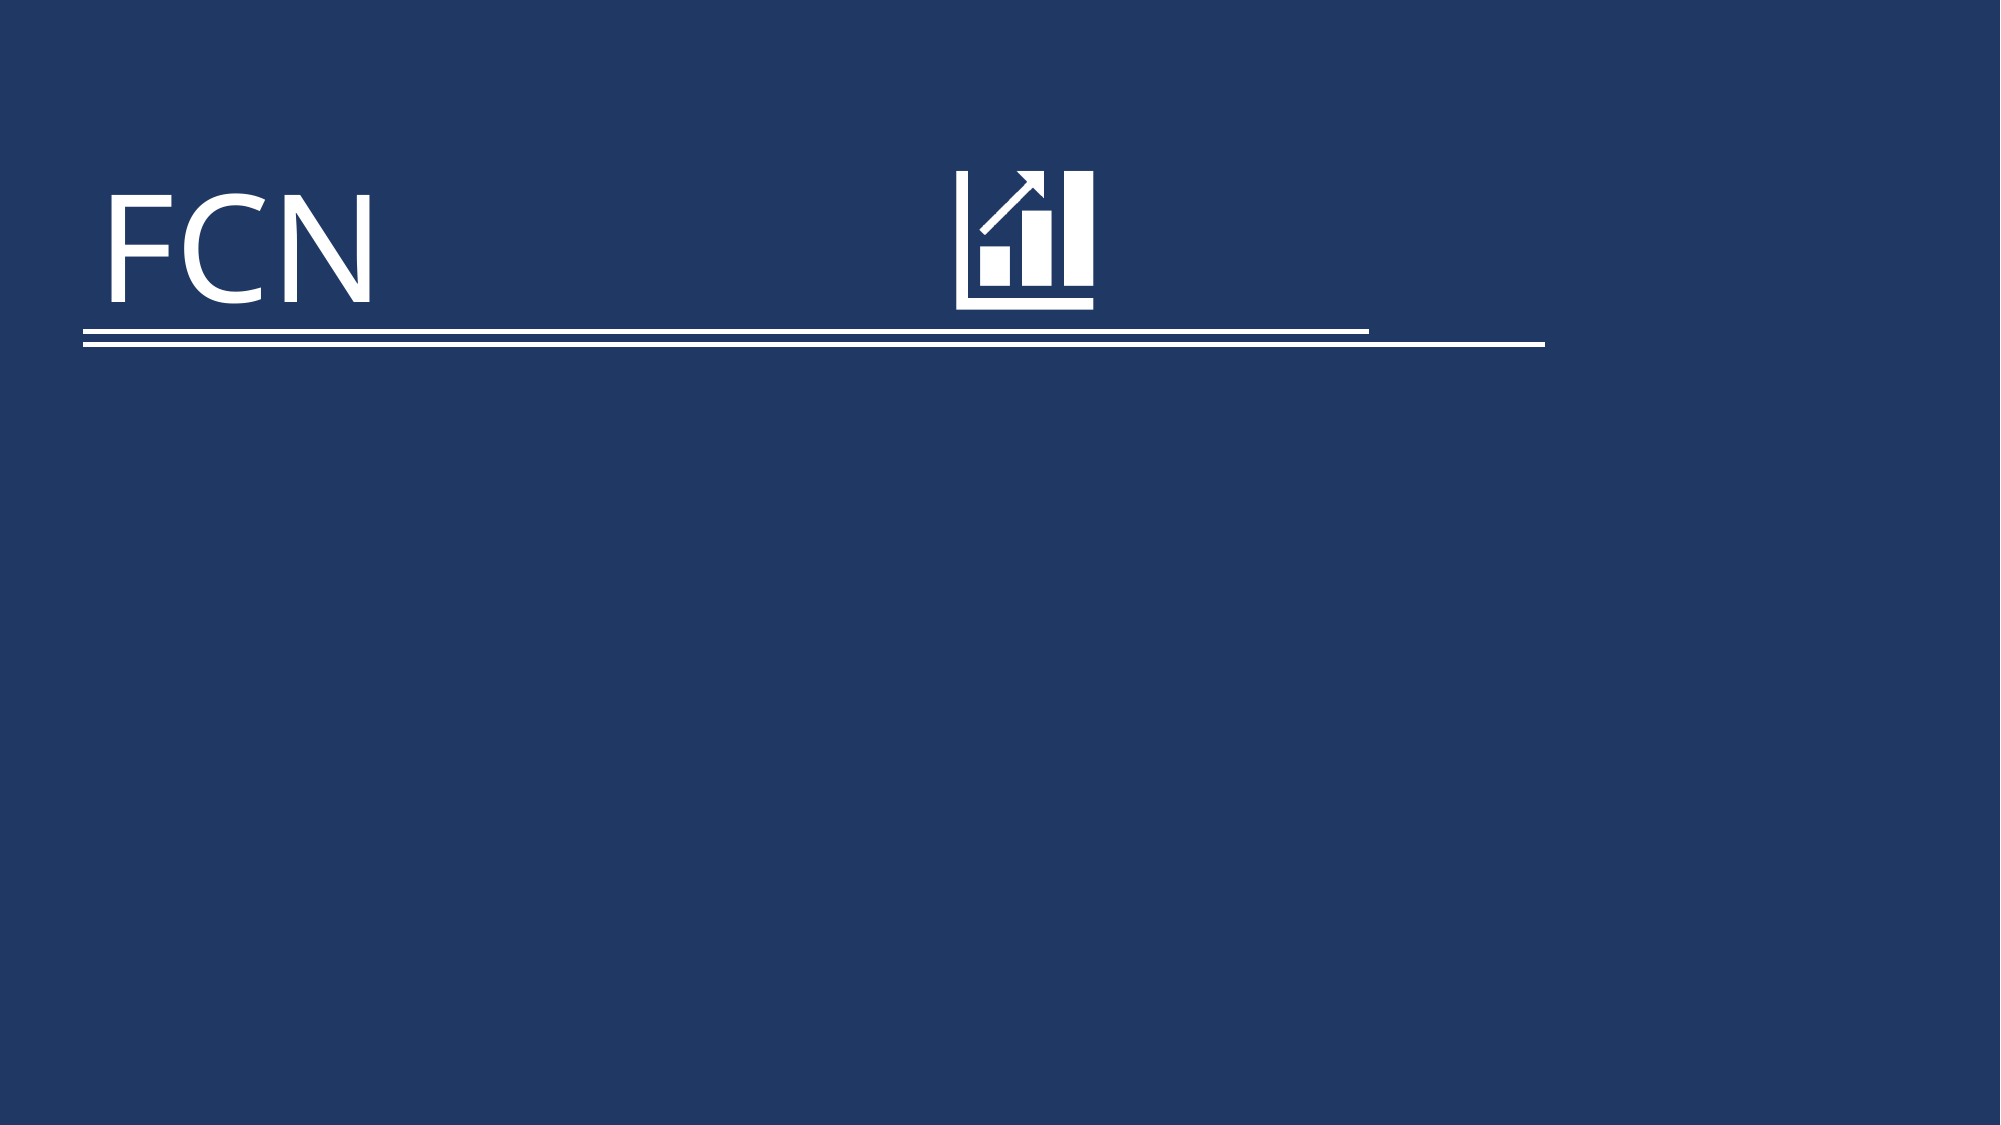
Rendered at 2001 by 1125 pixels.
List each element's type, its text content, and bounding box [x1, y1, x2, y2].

text_box FCN [83, 334, 400, 341]
picture [928, 145, 1119, 335]
text_box FCN [83, 145, 400, 329]
